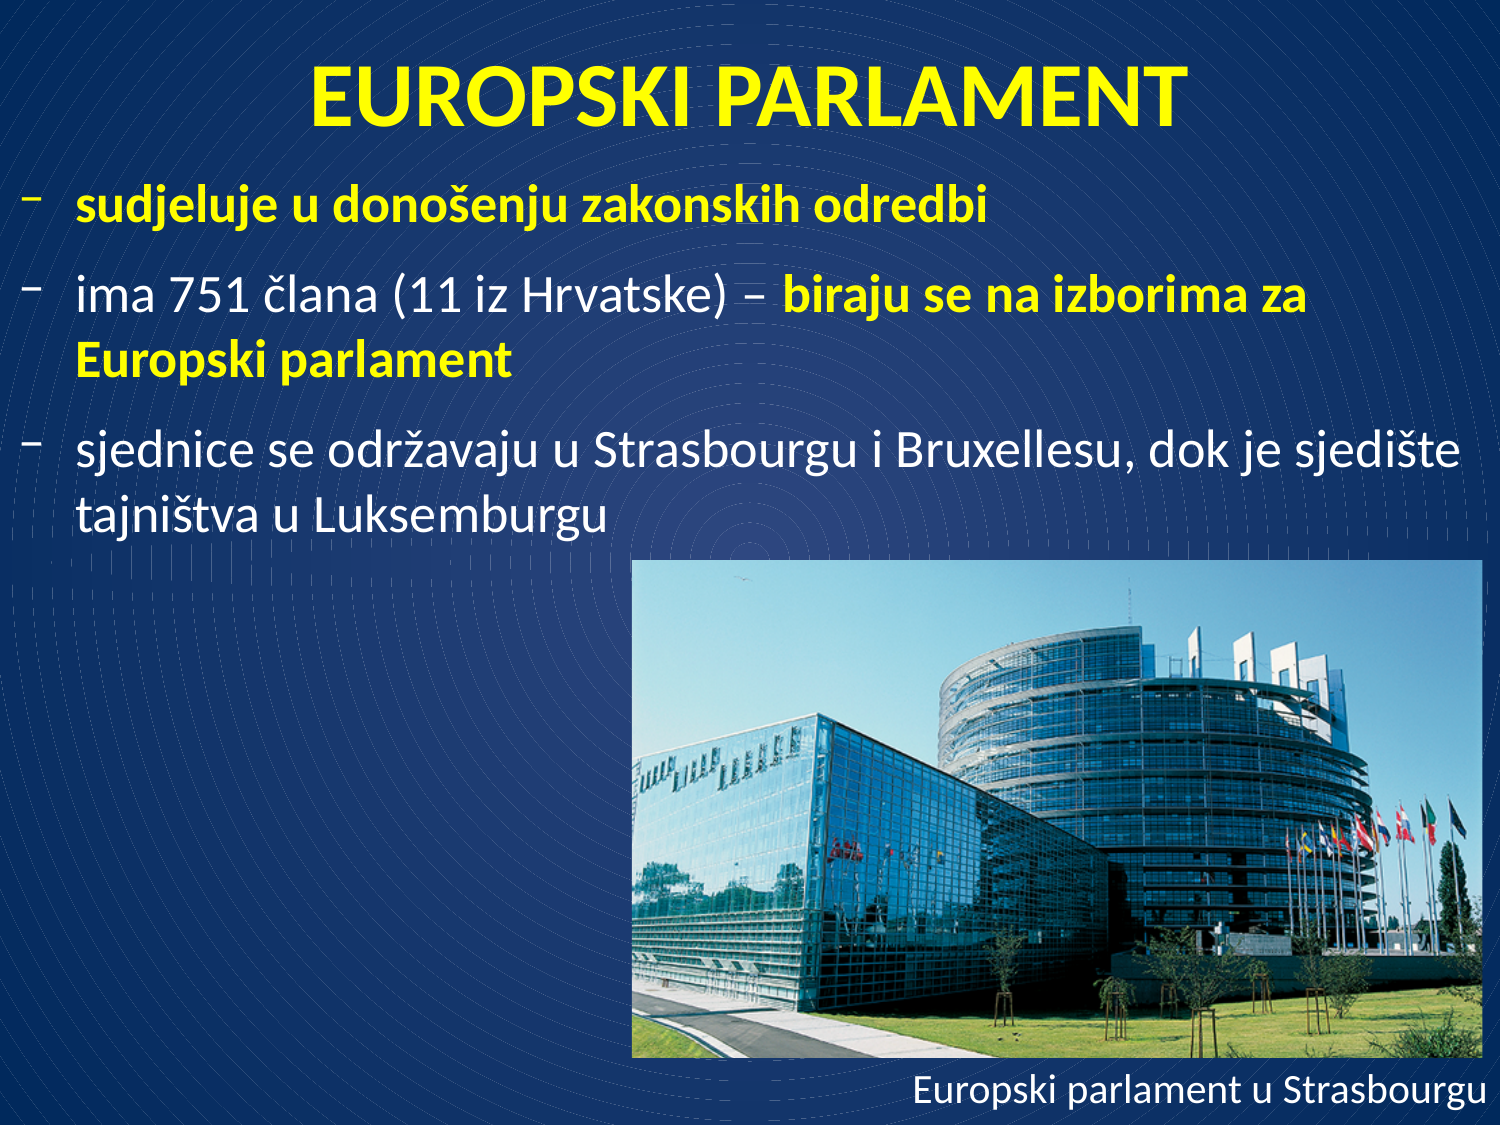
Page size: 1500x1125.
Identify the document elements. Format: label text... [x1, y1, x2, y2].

title EUROPSKI PARLAMENT [0, 0, 1500, 183]
picture [631, 559, 1483, 1058]
text_box Europski parlament u Strasbourgu [897, 1054, 1500, 1120]
list sudjeluje u donošenju zakonskih odredbi ima 751 člana (11 iz Hrvatske) – biraju se na izborima za Europski parlament sjednice se održavaju u Strasbourgu i Bruxellesu, dok je sjedište tajništva u Luksemburgu [3, 160, 1500, 492]
